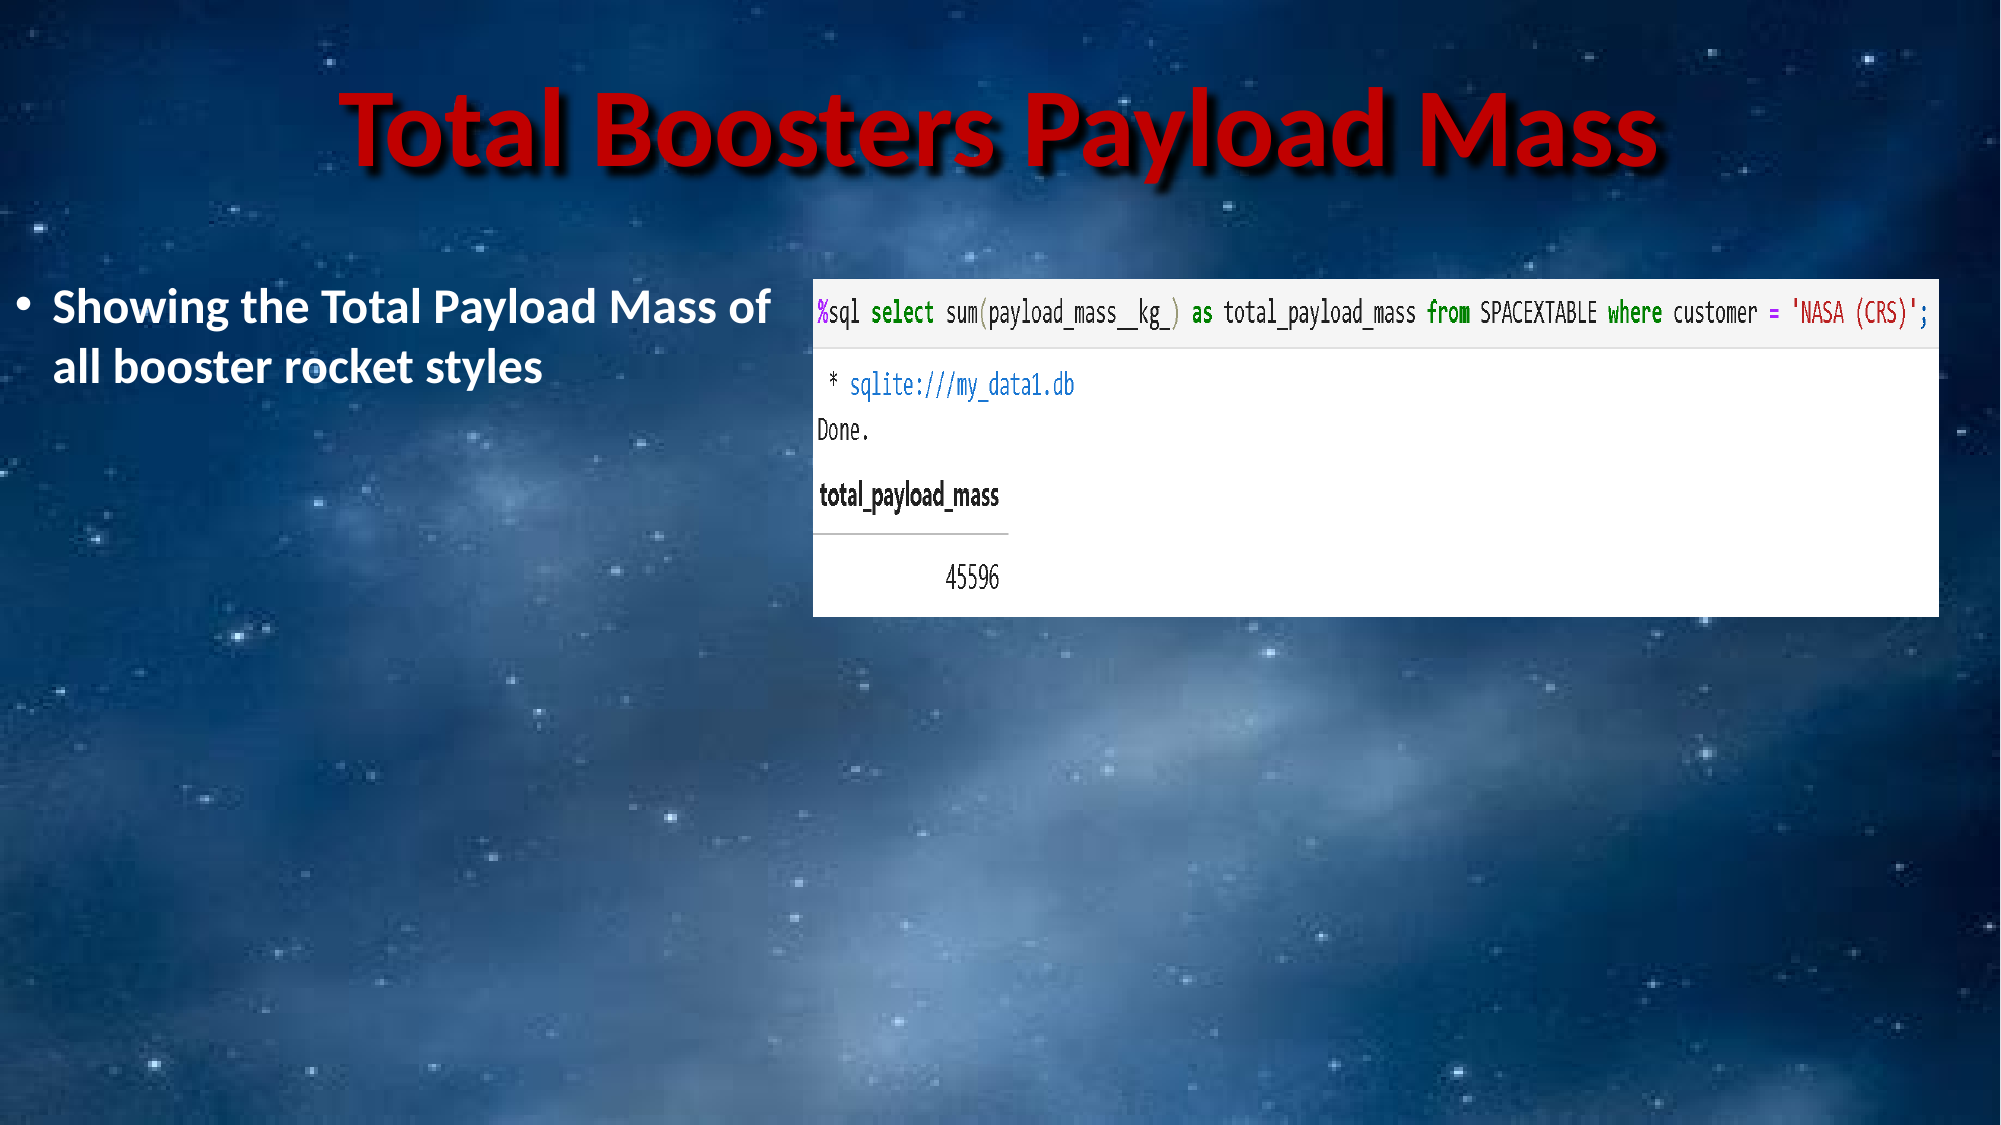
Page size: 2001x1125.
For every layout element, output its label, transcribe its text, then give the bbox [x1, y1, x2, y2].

text_box Showing the Total Payload Mass of all booster rocket styles [0, 266, 787, 988]
text_box Total Boosters Payload Mass [0, 83, 2000, 193]
picture [0, 0, 2001, 1125]
